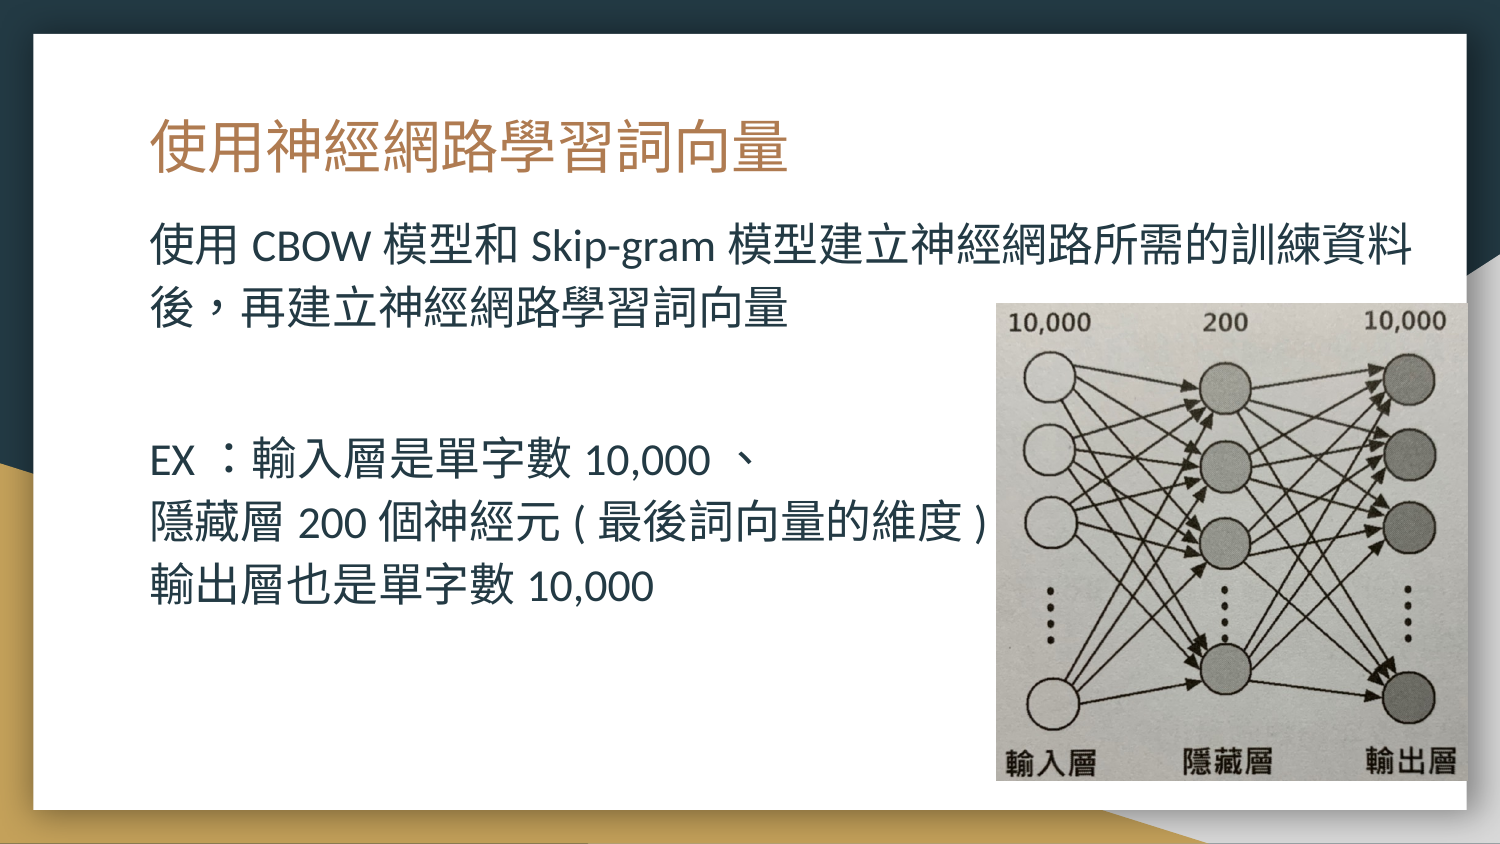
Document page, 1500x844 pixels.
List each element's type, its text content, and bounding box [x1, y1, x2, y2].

list 使用CBOW模型和Skip-gram模型建立神經網路所需的訓練資料後，再建立神經網路學習詞向量 EX：輸入層是單字數10,000、 隱藏層200個神經元(最後詞向量的維度)、 輸出層也是單字數10,000 [134, 192, 1448, 828]
picture [996, 303, 1468, 782]
title 使用神經網路學習詞向量 [134, 94, 1366, 183]
